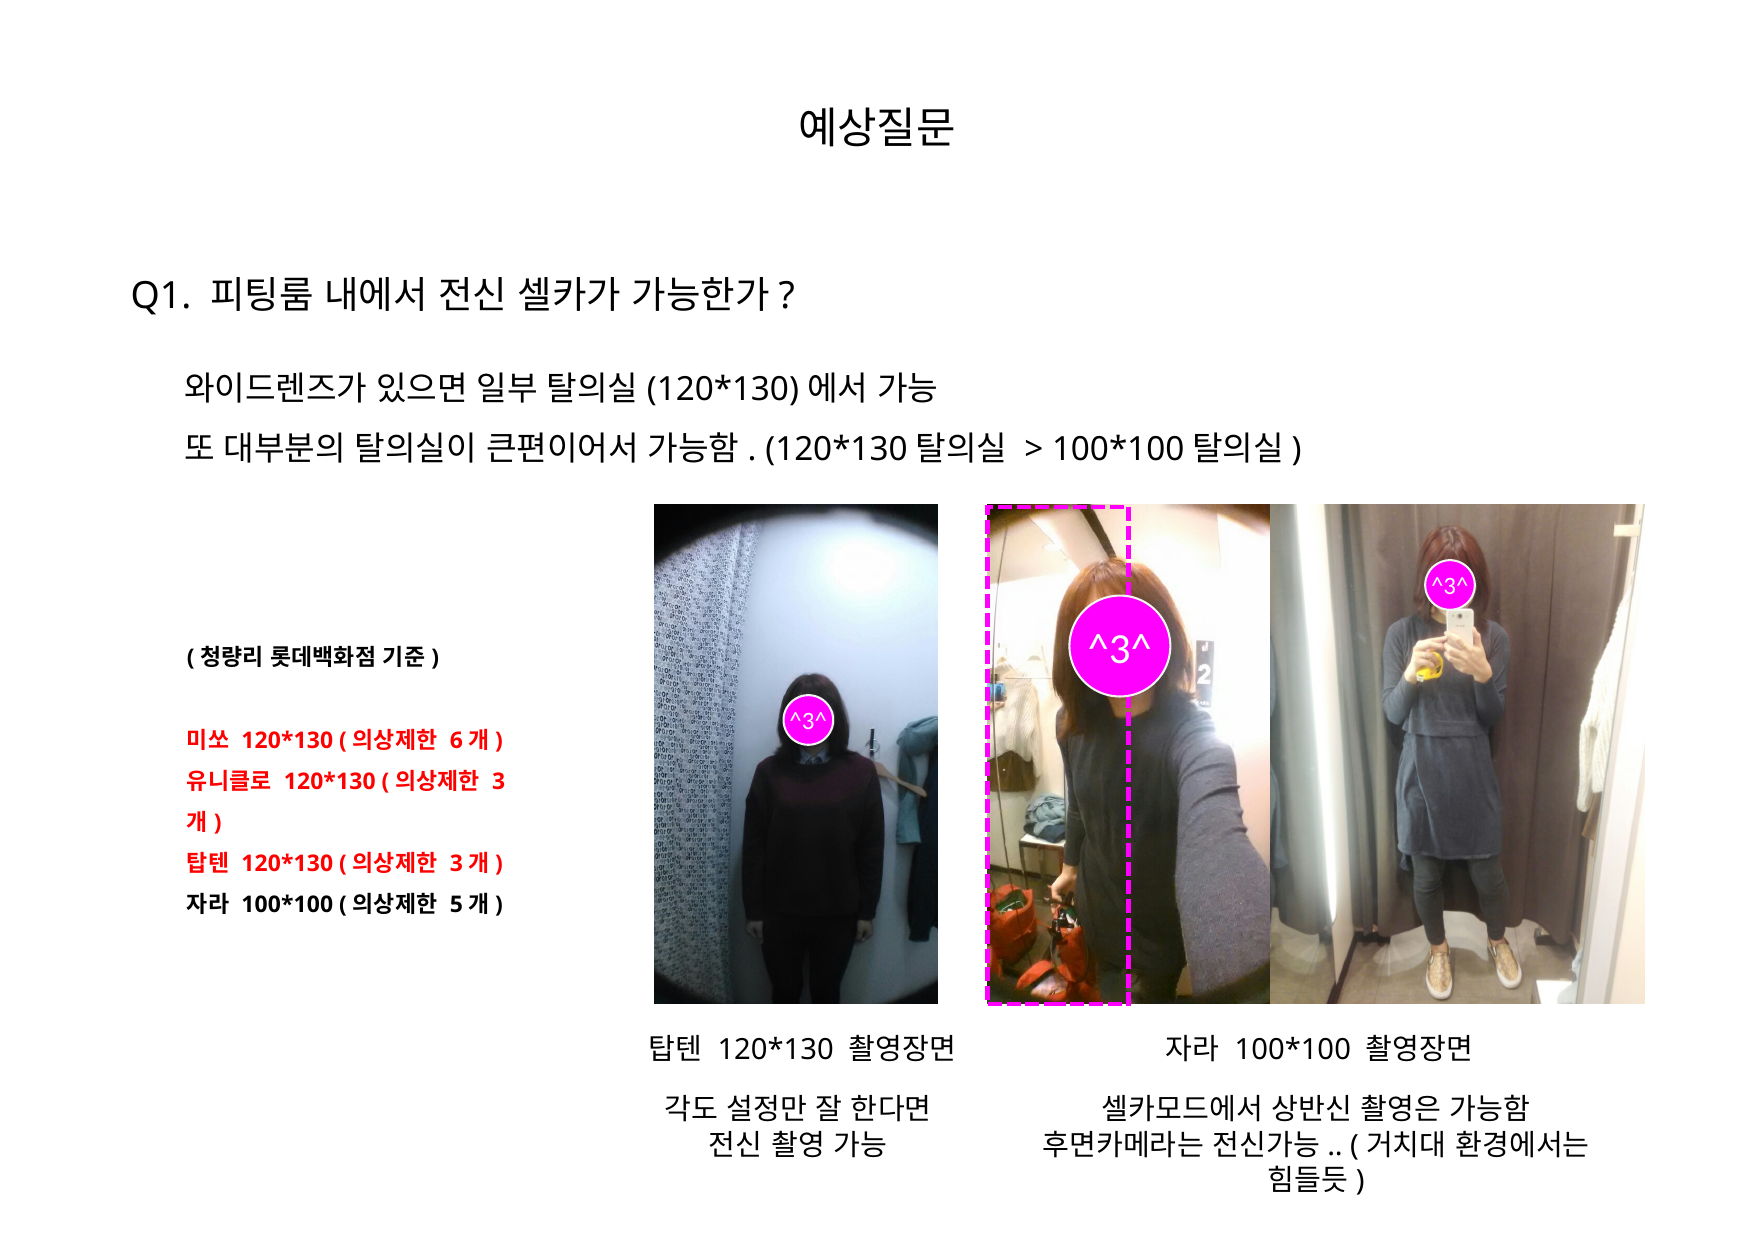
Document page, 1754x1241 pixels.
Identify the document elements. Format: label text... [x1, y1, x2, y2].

text_box 예상질문 [365, 93, 1389, 160]
text_box (청량리 롯데백화점 기준) 미쏘 120*130 (의상제한 6개) 유니클로 120*130 (의상제한 3개) 탑텐 120*130 (의상제한 3개) 자라 100*100 (의상제한 5개) [172, 621, 559, 925]
text_box Q1. 피팅룸 내에서 전신 셀카가 가능한가? [115, 263, 810, 323]
picture [987, 504, 1645, 1004]
text_box 각도 설정만 잘 한다면 전신 촬영 가능 [633, 1083, 964, 1169]
text_box 셀카모드에서 상반신 촬영은 가능함 후면카메라는 전신가능.. (거치대 환경에서는 힘들듯) [987, 1083, 1645, 1204]
picture [654, 504, 938, 1004]
text_box 탑텐 120*130 촬영장면 [633, 1022, 988, 1073]
text_box 와이드렌즈가 있으면 일부 탈의실(120*130)에서 가능 또 대부분의 탈의실이 큰편이어서 가능함. (120*130탈의실 > 100*100탈의실) [169, 339, 1317, 475]
text_box 자라 100*100 촬영장면 [1150, 1022, 1505, 1073]
